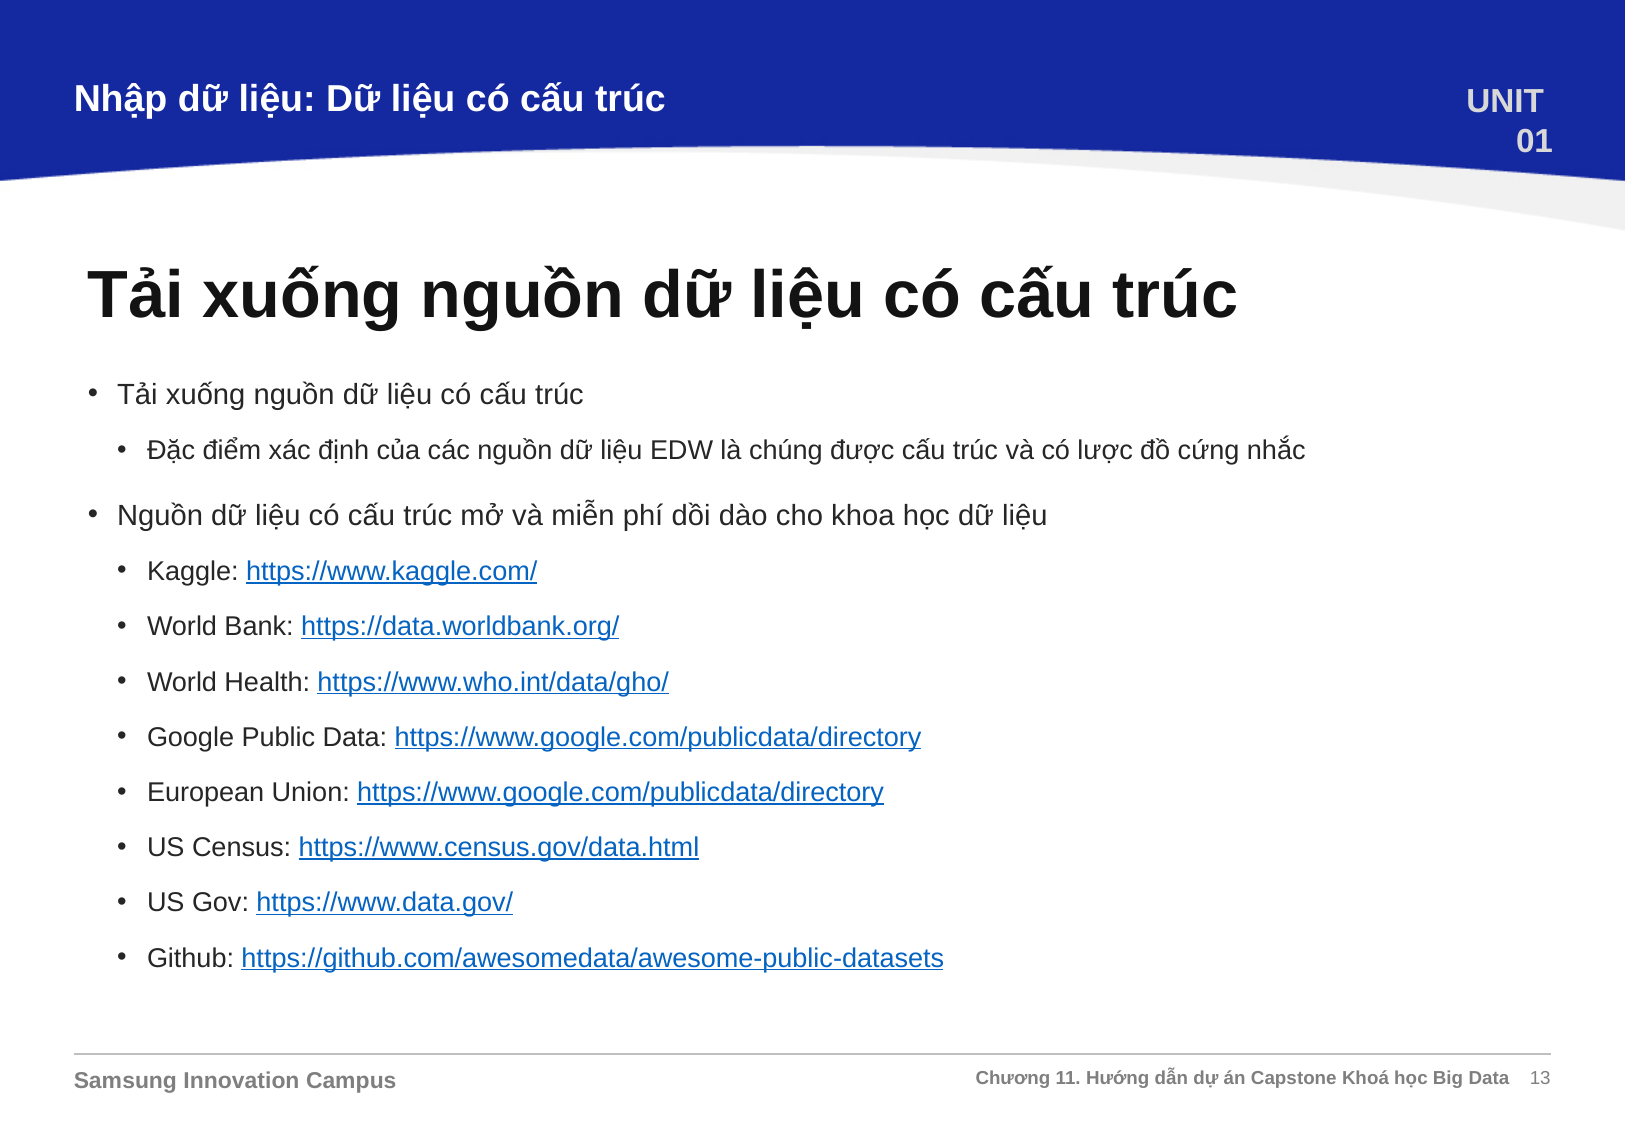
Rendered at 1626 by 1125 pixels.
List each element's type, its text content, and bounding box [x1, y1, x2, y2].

picture [0, 0, 1625, 1125]
list UNIT 01 [1423, 79, 1554, 120]
list Tải xuống nguồn dữ liệu có cấu trúc [87, 249, 1531, 331]
list Tải xuống nguồn dữ liệu có cấu trúc Đặc điểm xác định của các nguồn dữ liệu EDW là chúng được cấu trúc và có lược đồ cứng nhắc Nguồn dữ liệu có cấu trúc mở và miễn phí dồi dào cho khoa học dữ liệu Kaggle: https://www.kaggle.com/ World Bank: https://data.worldbank.org/ World Health: https://www.who.int/data/gho/ Google Public Data: https://www.google.com/publicdata/directory European Union: https://www.google.com/publicdata/directory US Census: https://www.census.gov/data.html US Gov: https://www.data.gov/ Github: https://github.com/awesomedata/awesome-public-datasets [87, 365, 1554, 617]
list Nhập dữ liệu: Dữ liệu có cấu trúc [73, 73, 1148, 119]
